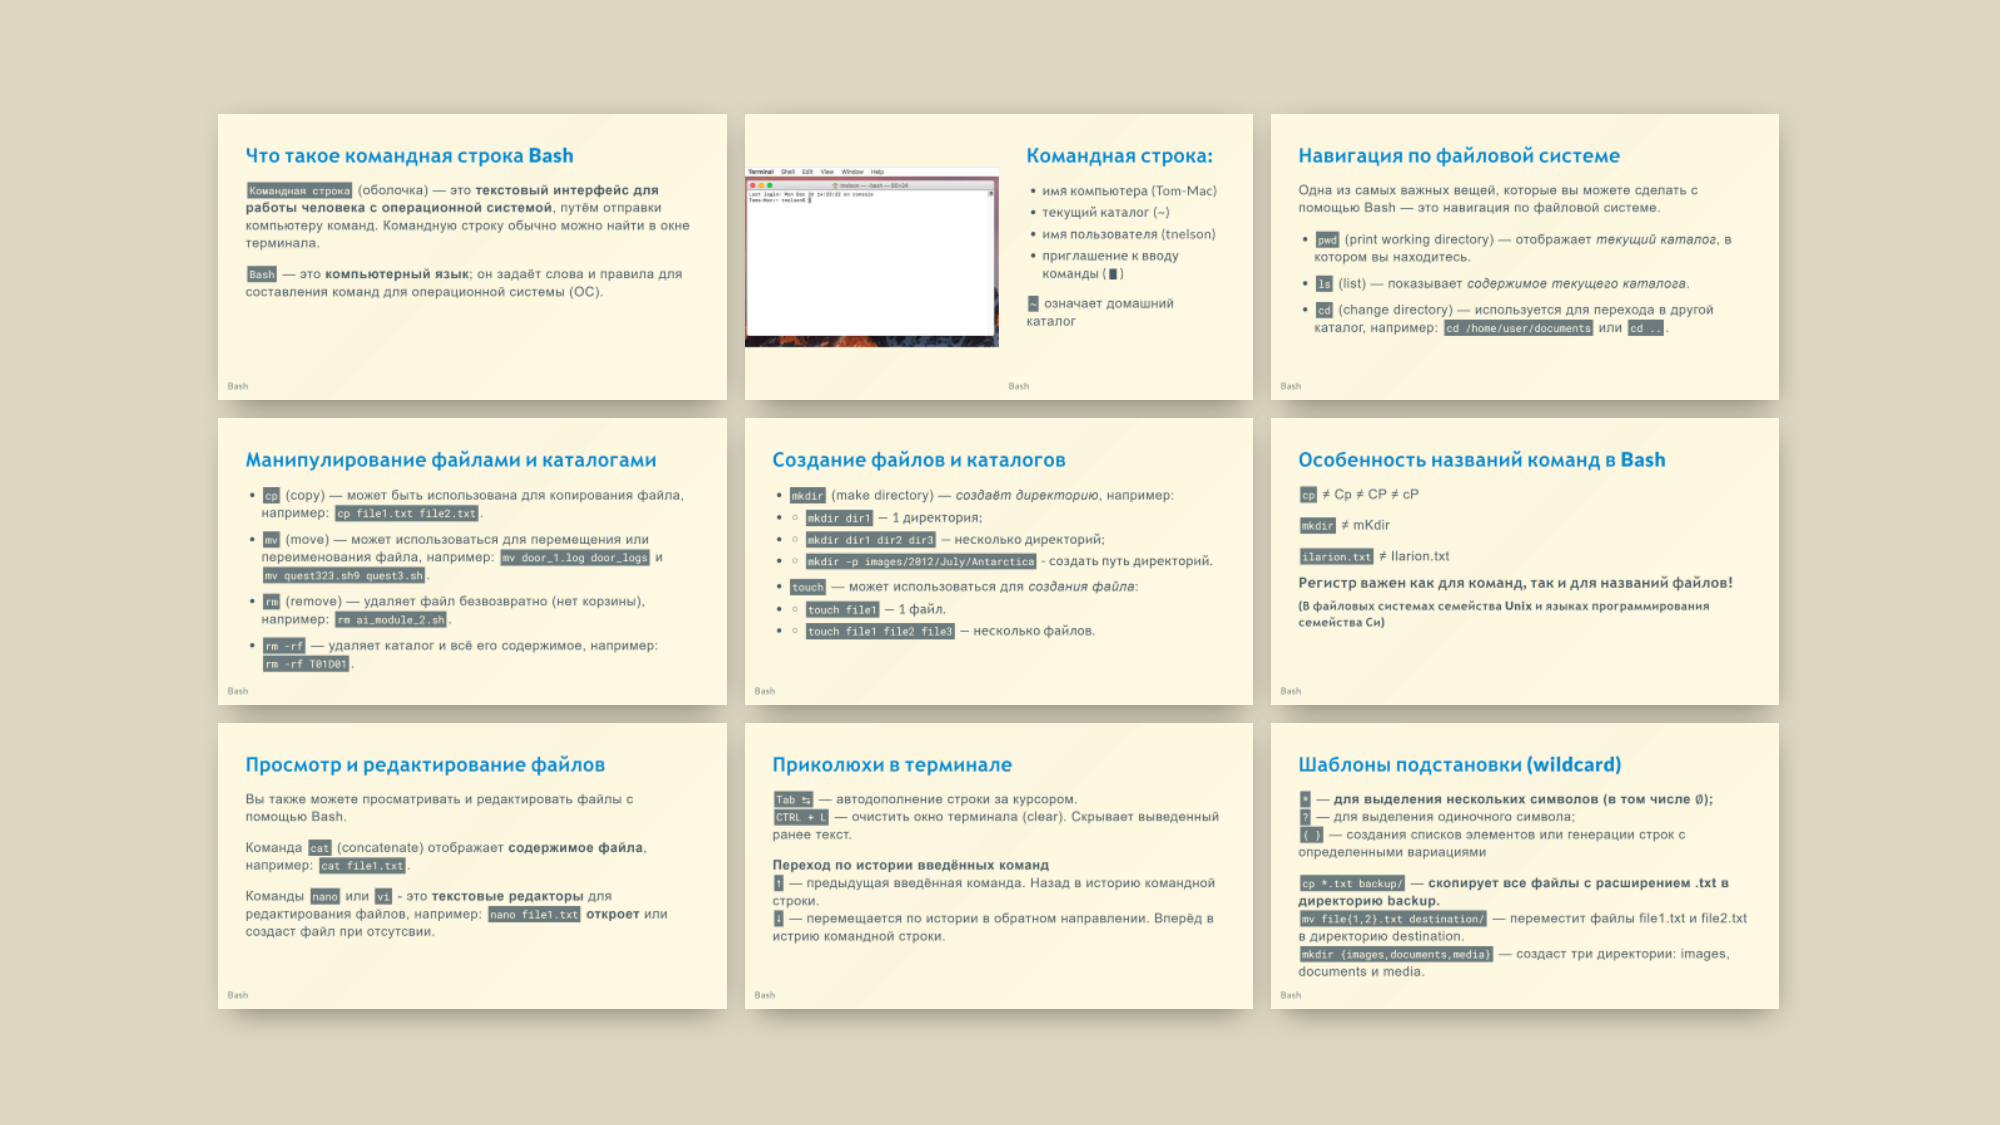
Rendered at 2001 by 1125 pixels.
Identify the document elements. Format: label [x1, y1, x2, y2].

picture [218, 723, 727, 1009]
picture [1271, 418, 1779, 705]
picture [745, 723, 1253, 1009]
picture [218, 418, 727, 705]
picture [1271, 114, 1779, 400]
picture [1271, 723, 1779, 1009]
picture [745, 418, 1253, 705]
picture [218, 114, 727, 400]
picture [745, 114, 1253, 400]
